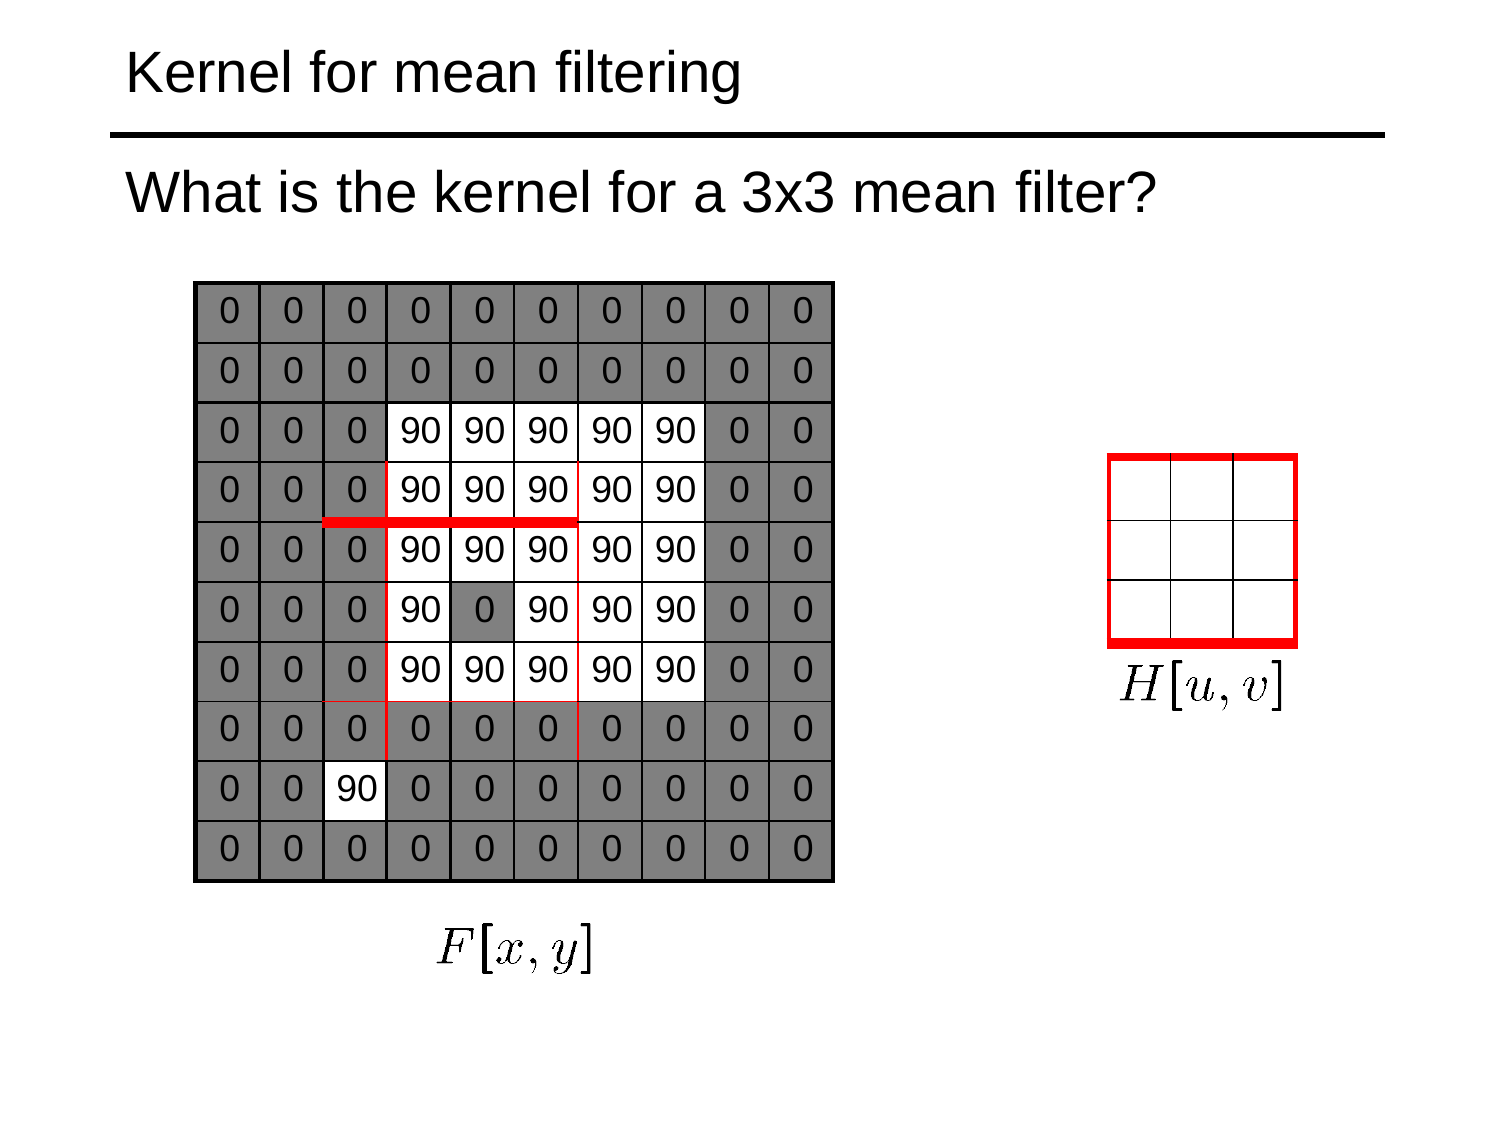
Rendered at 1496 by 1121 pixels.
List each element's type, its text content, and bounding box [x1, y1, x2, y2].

table_cell [1234, 581, 1293, 638]
table_cell 90 [515, 463, 577, 517]
table_cell 90 [579, 463, 641, 521]
table_cell 0 [261, 762, 322, 820]
table_header 0 [198, 285, 258, 342]
table_cell 90 [643, 583, 704, 641]
text_box What is the kernel for a 3x3 mean filter? [123, 151, 1160, 224]
table_header [1111, 461, 1170, 520]
table_cell 90 [388, 528, 449, 581]
table_cell 0 [325, 822, 385, 879]
table_cell 0 [198, 463, 258, 521]
table_cell 0 [706, 822, 768, 879]
table_cell 0 [198, 822, 258, 879]
table_header 0 [452, 285, 513, 342]
table_cell 90 [643, 404, 704, 461]
table_cell 0 [198, 583, 258, 641]
table_cell [1111, 581, 1170, 638]
table_cell [1234, 521, 1293, 579]
text_box [436, 923, 591, 974]
table_cell 90 [643, 463, 704, 521]
table_cell 0 [452, 702, 513, 760]
table_cell 90 [388, 643, 449, 701]
table_cell 0 [706, 702, 768, 760]
table_cell 0 [452, 762, 513, 820]
table_cell 0 [261, 404, 322, 461]
table_cell 0 [325, 344, 385, 401]
table_cell [1111, 521, 1170, 579]
table_cell 90 [515, 528, 577, 581]
table_cell 90 [388, 583, 449, 641]
table_cell 0 [452, 822, 513, 879]
table_cell 0 [515, 702, 577, 760]
table_header 0 [706, 285, 768, 342]
table_cell 90 [515, 404, 577, 461]
table_cell 90 [452, 463, 513, 517]
table_cell 0 [770, 762, 831, 820]
table_cell 0 [706, 583, 768, 641]
table_cell 0 [770, 643, 831, 701]
table_cell 0 [579, 762, 641, 820]
table_cell 0 [198, 762, 258, 820]
table_cell 0 [261, 702, 322, 760]
table_cell 90 [579, 523, 641, 581]
table_cell 0 [452, 344, 513, 401]
table_cell 0 [325, 463, 385, 517]
table_cell 0 [198, 344, 258, 401]
table_cell 0 [515, 762, 577, 820]
table_header [1171, 461, 1232, 520]
table_cell 90 [515, 583, 577, 641]
table_cell 90 [579, 404, 641, 461]
table_cell 0 [706, 762, 768, 820]
title Kernel for mean filtering [123, 32, 880, 151]
table_cell 0 [706, 463, 768, 521]
table_header 0 [579, 285, 641, 342]
table_cell 0 [579, 822, 641, 879]
table_cell 90 [515, 643, 577, 701]
table_cell 0 [261, 523, 322, 581]
table_cell 0 [770, 463, 831, 521]
table_cell 90 [452, 404, 513, 461]
table_cell 0 [706, 404, 768, 461]
table_cell 0 [198, 523, 258, 581]
table_cell 90 [452, 643, 513, 701]
text_box [1119, 660, 1282, 711]
table_cell 0 [261, 822, 322, 879]
table_cell [1171, 521, 1232, 579]
table_cell 0 [261, 344, 322, 401]
table_cell 0 [643, 822, 704, 879]
table_cell 0 [388, 344, 449, 401]
table_cell 90 [579, 643, 641, 701]
table_cell 0 [198, 702, 258, 760]
table_cell 0 [770, 523, 831, 581]
table_cell 0 [325, 702, 385, 760]
table_header 0 [325, 285, 385, 342]
table_cell 0 [643, 344, 704, 401]
table_cell [1171, 581, 1232, 638]
table_cell 0 [388, 762, 449, 820]
table_cell 0 [261, 583, 322, 641]
table_cell 0 [770, 822, 831, 879]
table_cell 0 [198, 643, 258, 701]
table_cell 0 [770, 404, 831, 461]
table_cell 0 [452, 583, 513, 641]
table_header 0 [770, 285, 831, 342]
table_cell 0 [706, 344, 768, 401]
table_cell 0 [579, 702, 641, 760]
table_cell 90 [388, 463, 449, 517]
table_cell 90 [325, 762, 385, 820]
table_cell 90 [643, 523, 704, 581]
table_cell 0 [325, 583, 385, 641]
table_cell 0 [643, 762, 704, 820]
table_header 0 [388, 285, 449, 342]
table_cell 0 [770, 583, 831, 641]
table_cell 90 [388, 404, 449, 461]
table_cell 0 [325, 643, 385, 701]
table_cell 0 [515, 344, 577, 401]
table_cell 90 [579, 583, 641, 641]
table_cell 0 [198, 404, 258, 461]
table_cell 0 [706, 523, 768, 581]
table_cell 0 [770, 344, 831, 401]
table_header [1234, 461, 1293, 520]
table_cell 90 [452, 528, 513, 581]
table_cell 0 [325, 404, 385, 461]
table_cell 90 [643, 643, 704, 701]
table_cell 0 [706, 643, 768, 701]
table_header 0 [643, 285, 704, 342]
table_header 0 [515, 285, 577, 342]
table_cell 0 [515, 822, 577, 879]
table_cell 0 [388, 822, 449, 879]
table_cell 0 [325, 528, 385, 581]
table_cell 0 [770, 702, 831, 760]
table_cell 0 [388, 702, 449, 760]
table_cell 0 [579, 344, 641, 401]
table_header 0 [261, 285, 322, 342]
table_cell 0 [261, 463, 322, 521]
table_cell 0 [261, 643, 322, 701]
table_cell 0 [643, 702, 704, 760]
